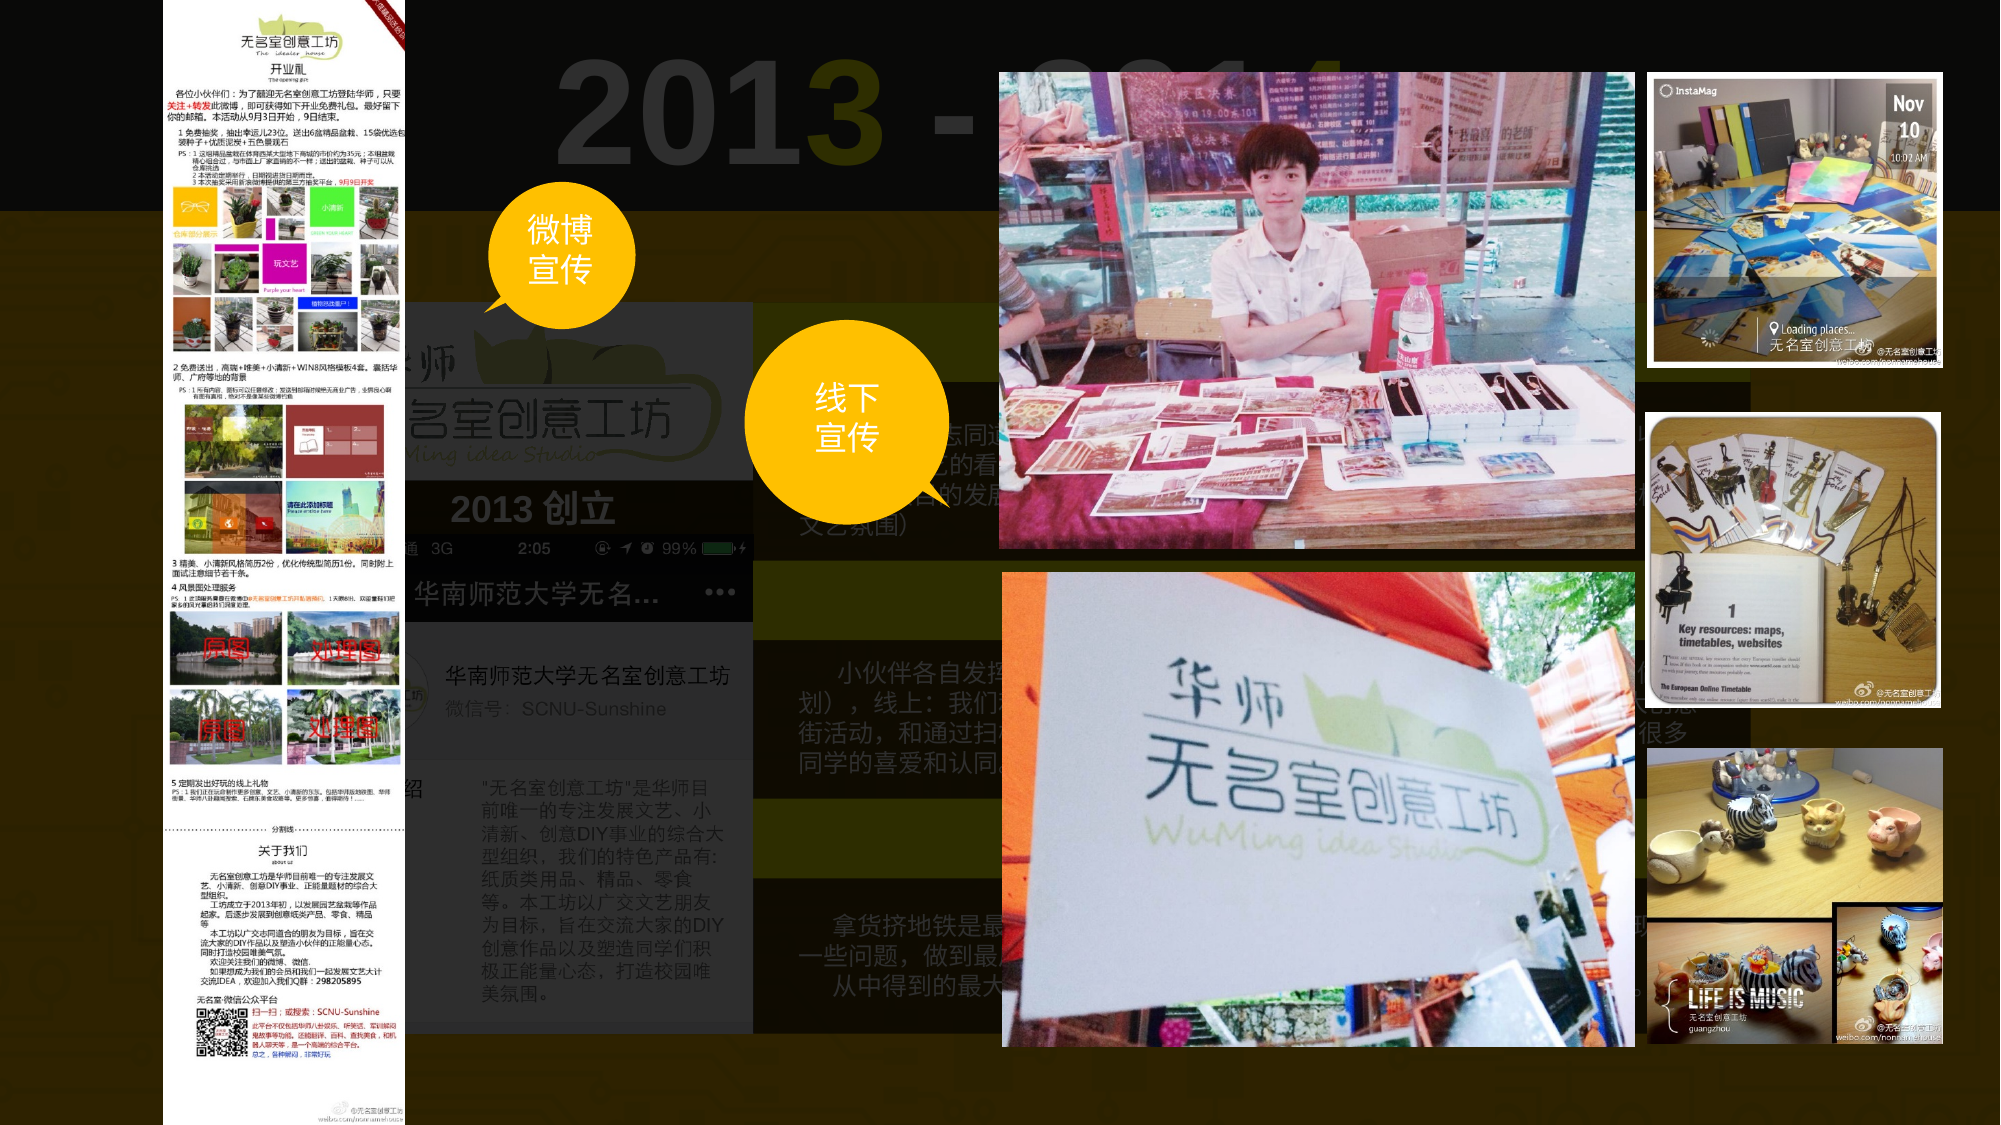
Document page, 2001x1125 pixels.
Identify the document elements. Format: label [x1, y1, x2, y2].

picture [1002, 572, 1635, 1047]
text_box [405, 211, 2000, 1125]
picture [1645, 412, 1941, 708]
text_box [756, 314, 962, 551]
picture [999, 72, 1635, 549]
picture [163, 0, 754, 1125]
picture [1647, 72, 1943, 368]
text_box [405, 0, 2000, 211]
text_box [467, 188, 638, 336]
text_box [0, 0, 163, 211]
text_box [0, 211, 163, 1125]
picture [1647, 748, 1943, 1044]
